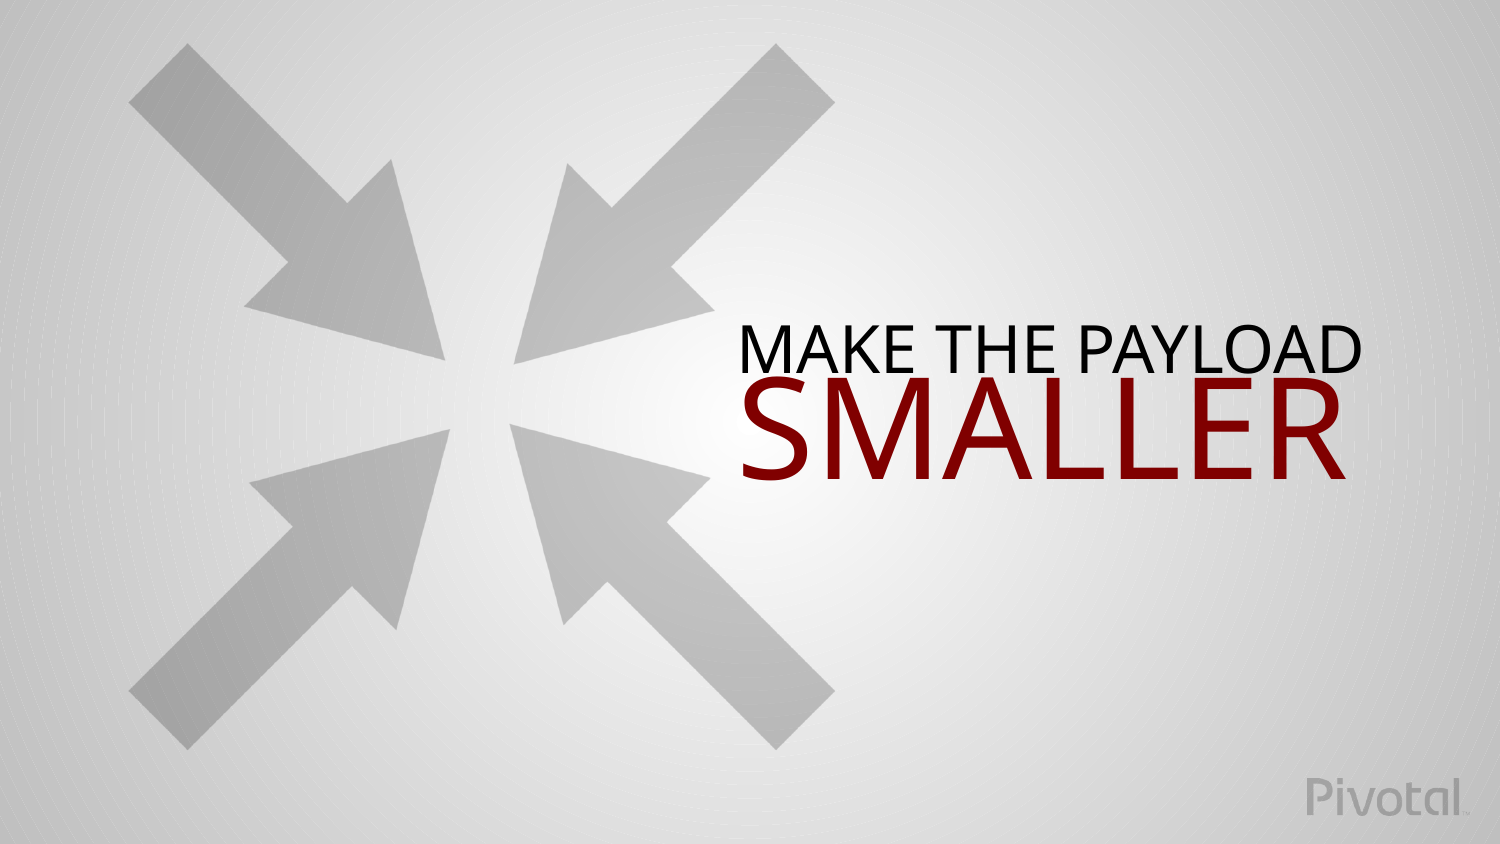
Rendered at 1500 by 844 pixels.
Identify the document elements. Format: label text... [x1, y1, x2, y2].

picture [99, 14, 865, 779]
picture [1307, 778, 1470, 816]
text_box MAKE THE PAYLOAD SMALLER [868, 321, 1381, 511]
